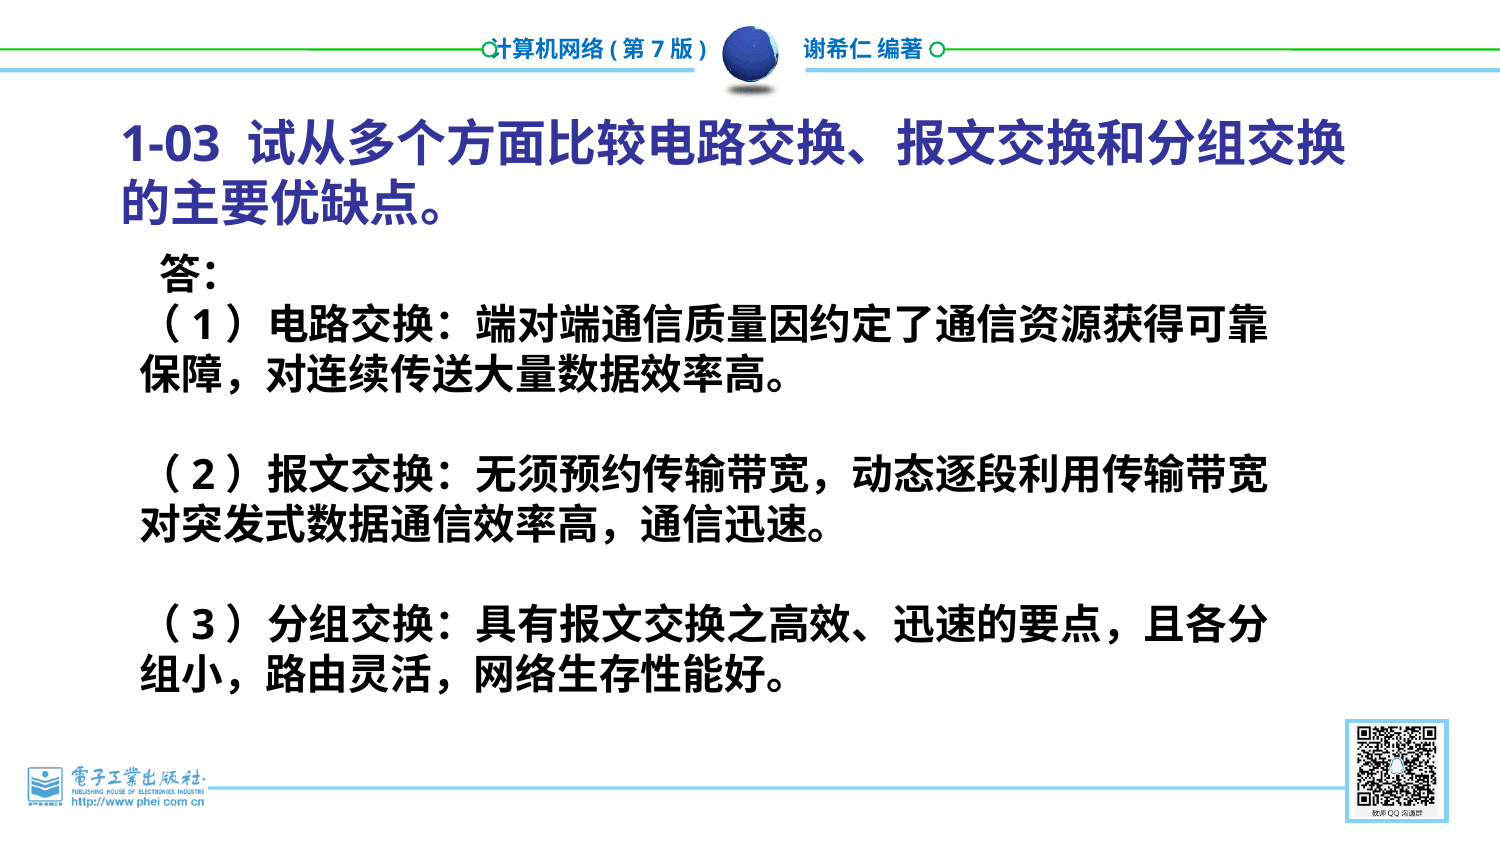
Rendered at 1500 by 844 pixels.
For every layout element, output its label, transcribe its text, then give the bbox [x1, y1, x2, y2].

text_box 1-03 试从多个方面比较电路交换、报文交换和分组交换的主要优缺点。 [105, 104, 1383, 239]
picture [23, 764, 208, 809]
text_box 答： （1）电路交换：端对端通信质量因约定了通信资源获得可靠保障，对连续传送大量数据效率高。 （2）报文交换：无须预约传输带宽，动态逐段利用传输带宽对突发式数据通信效率高，通信迅速。 （3）分组交换：具有报文交换之高效、迅速的要点，且各分组小，路由灵活，网络生存性能好。 [124, 240, 1287, 706]
picture [1355, 724, 1438, 817]
picture [720, 24, 780, 100]
